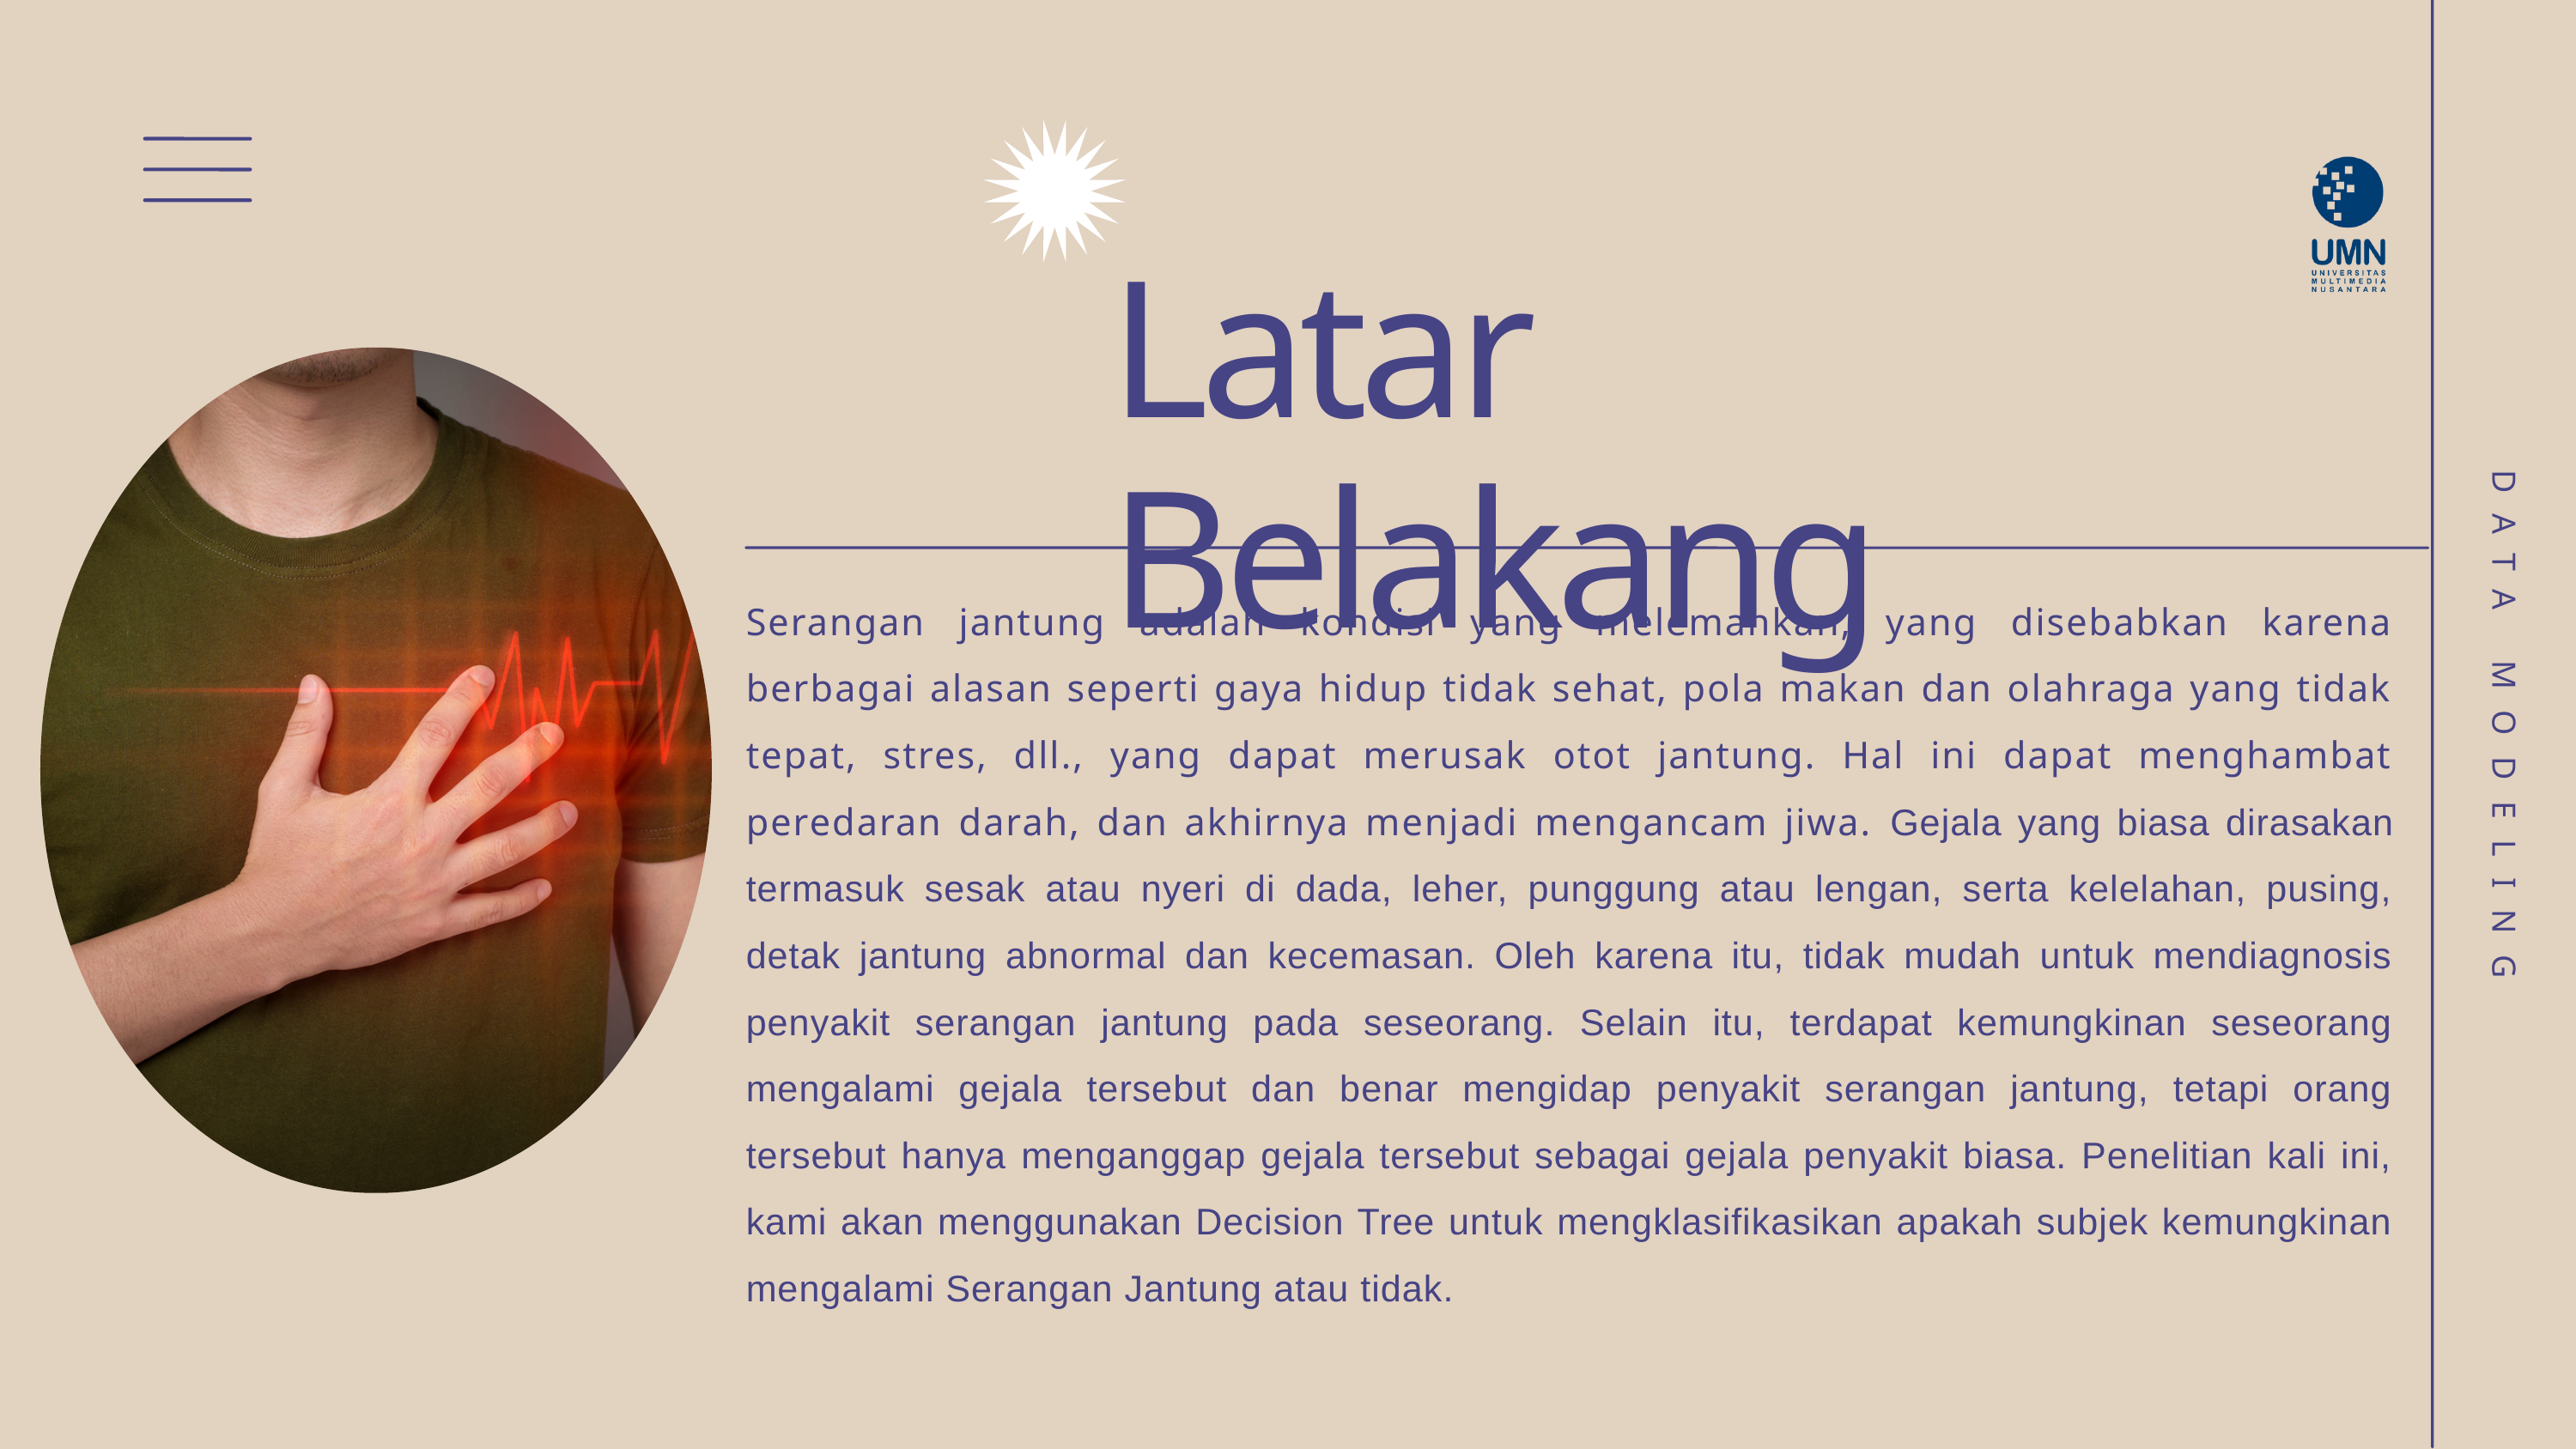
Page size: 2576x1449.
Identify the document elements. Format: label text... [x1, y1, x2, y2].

text_box DATA MODELING [2486, 233, 2531, 1215]
picture [2269, 144, 2428, 304]
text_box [144, 138, 251, 203]
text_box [983, 119, 1127, 263]
text_box Serangan jantung adalah kondisi yang melemahkan, yang disebabkan karena berbagai alasan seperti gaya hidup tidak sehat, pola makan dan olahraga yang tidak tepat, stres, dll., yang dapat merusak otot jantung. Hal ini dapat menghambat peredaran darah, dan akhirnya menjadi mengancam jiwa. Gejala yang biasa dirasakan termasuk sesak atau nyeri di dada, leher, punggung atau lengan, serta kelelahan, pusing, detak jantung abnormal dan kecemasan. Oleh karena itu, tidak mudah untuk mendiagnosis penyakit serangan jantung pada seseorang. Selain itu, terdapat kemungkinan seseorang mengalami gejala tersebut dan benar mengidap penyakit serangan jantung, tetapi orang tersebut hanya menganggap gejala tersebut sebagai gejala penyakit biasa. Penelitian kali ini, kami akan menggunakan Decision Tree untuk mengklasifikasikan apakah subjek kemungkinan mengalami Serangan Jantung atau tidak. [745, 576, 2396, 1310]
text_box Latar Belakang [1109, 245, 2269, 576]
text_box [41, 347, 711, 1193]
